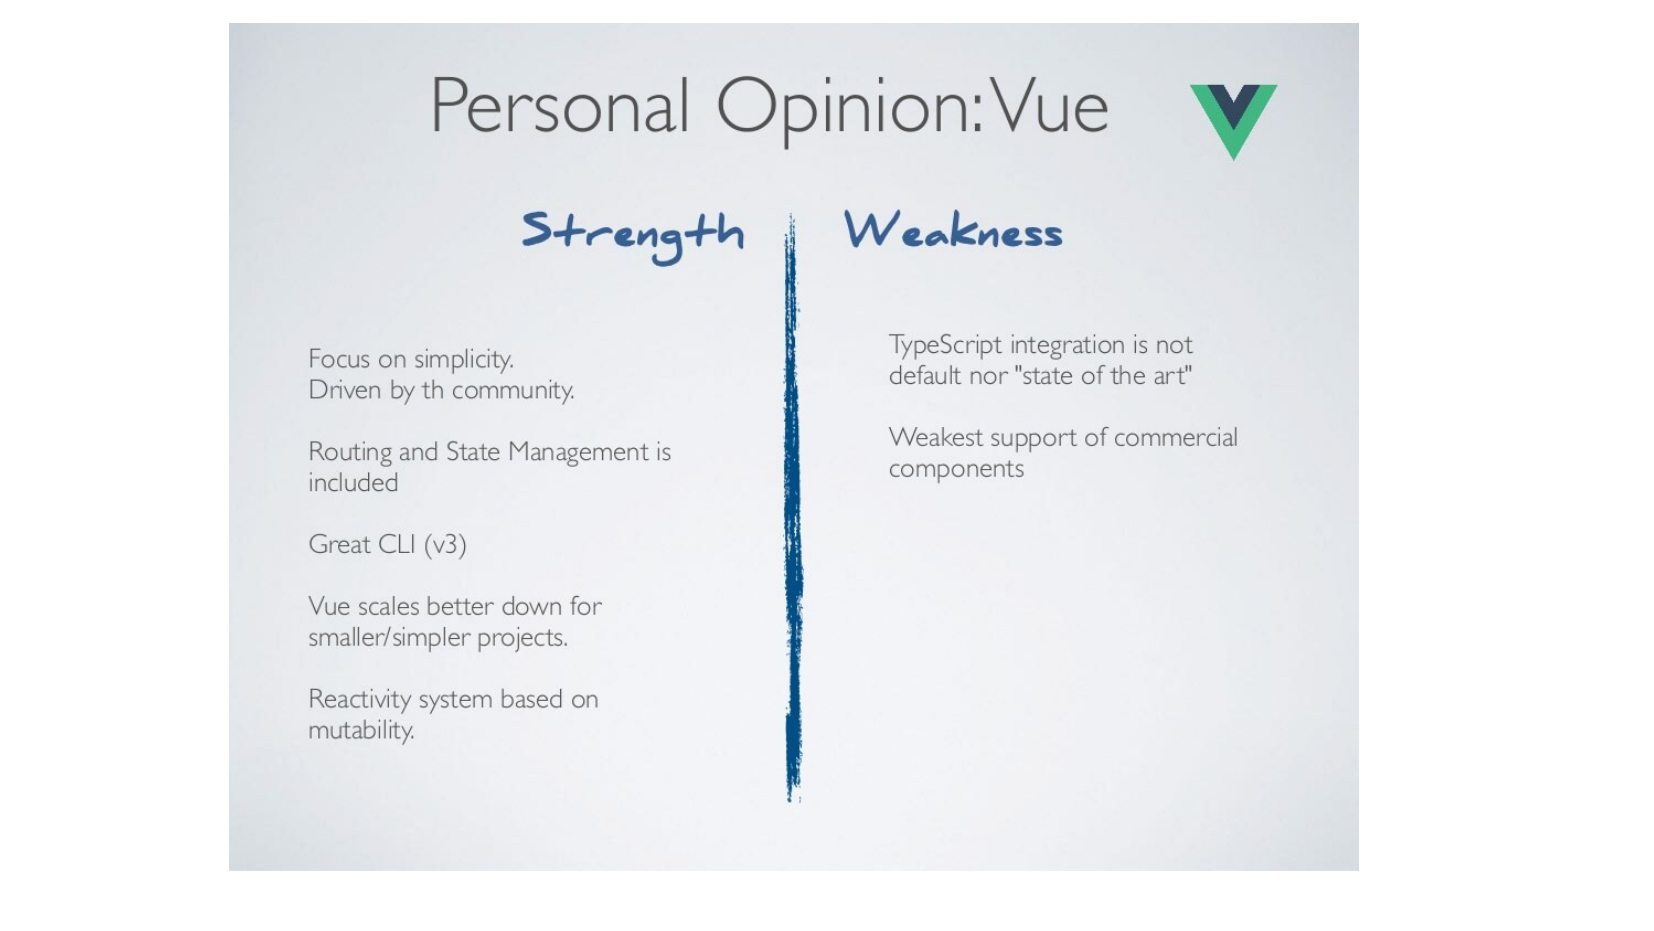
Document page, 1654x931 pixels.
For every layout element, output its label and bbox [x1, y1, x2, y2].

picture [228, 23, 1359, 871]
